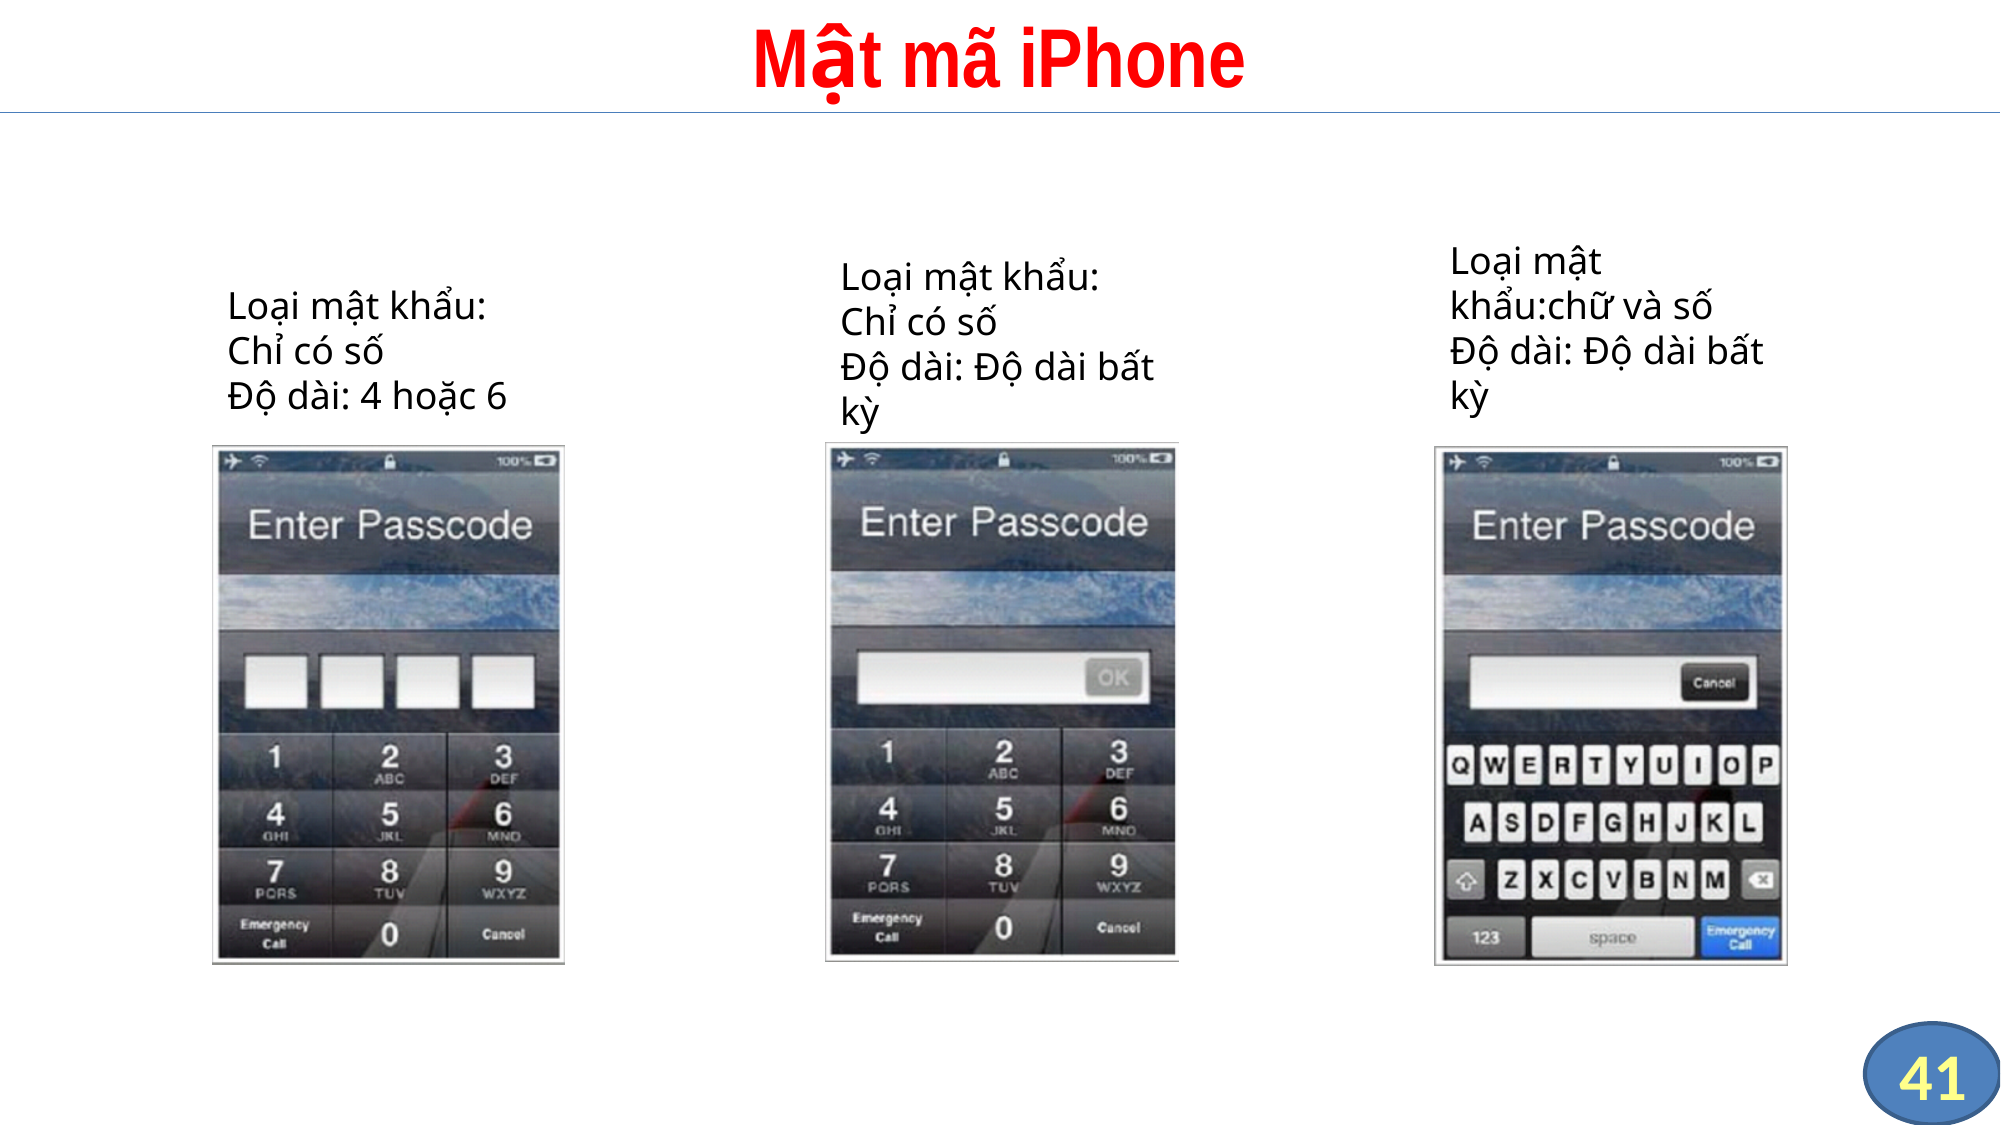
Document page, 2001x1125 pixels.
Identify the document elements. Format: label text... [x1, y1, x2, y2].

slide_number 41 [1866, 1023, 2000, 1125]
text_box Loại mật khẩu: Chỉ có số Độ dài: 4 hoặc 6 [212, 274, 565, 425]
text_box Loại mật khẩu:chữ và số Độ dài: Độ dài bất kỳ [1434, 229, 1788, 425]
text_box Loại mật khẩu: Chỉ có số Độ dài: Độ dài bất kỳ [825, 245, 1179, 441]
picture [825, 442, 1179, 962]
picture [1434, 446, 1788, 966]
picture [212, 445, 566, 965]
title Mật mã iPhone [0, 0, 2000, 113]
